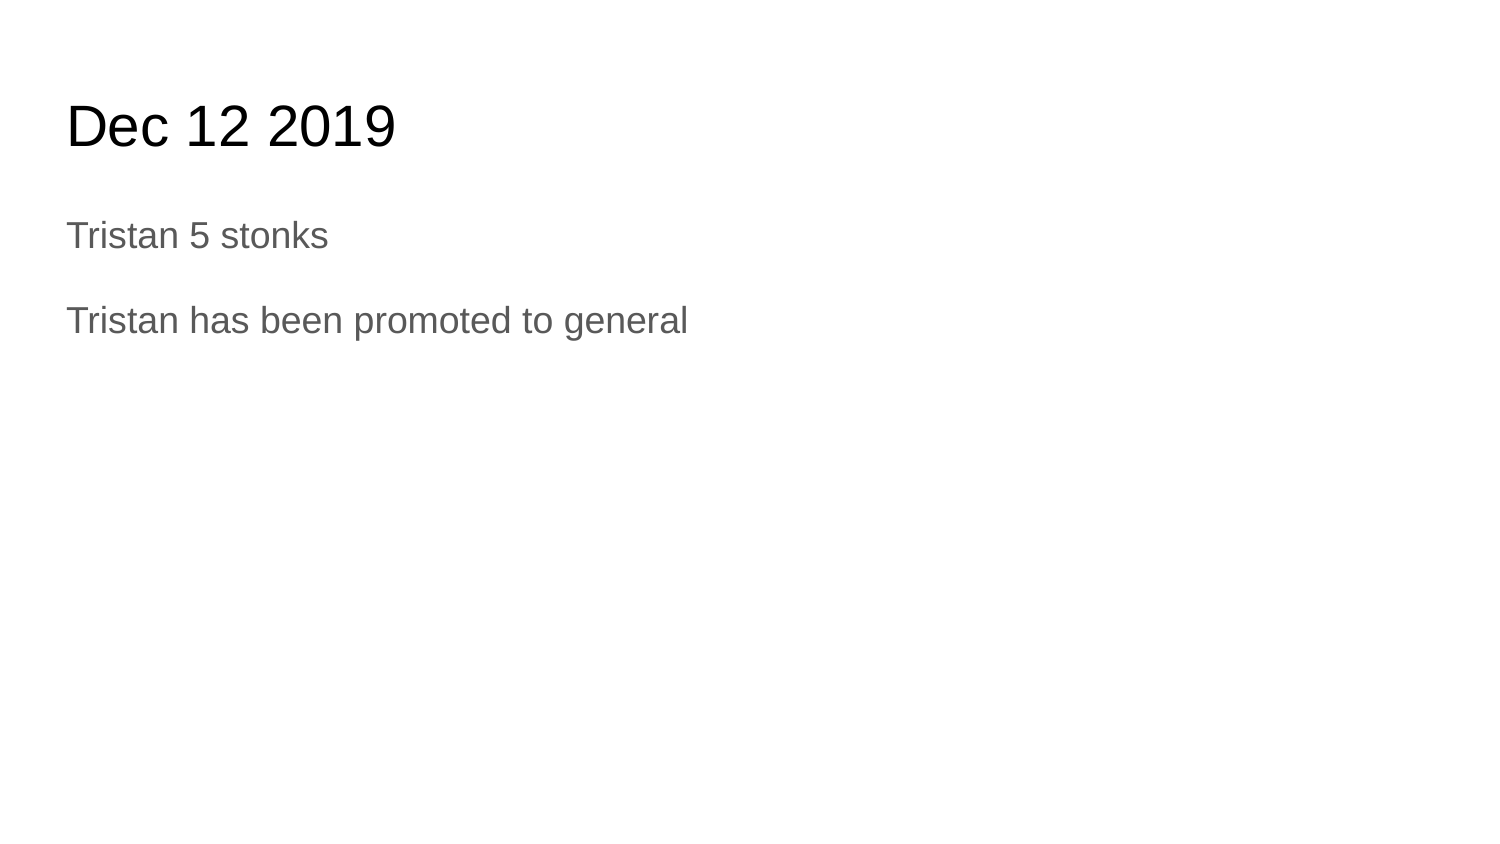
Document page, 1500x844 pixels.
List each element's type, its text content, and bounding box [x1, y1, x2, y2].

list Tristan 5 stonks Tristan has been promoted to general [51, 189, 1449, 750]
title Dec 12 2019 [51, 72, 1449, 167]
